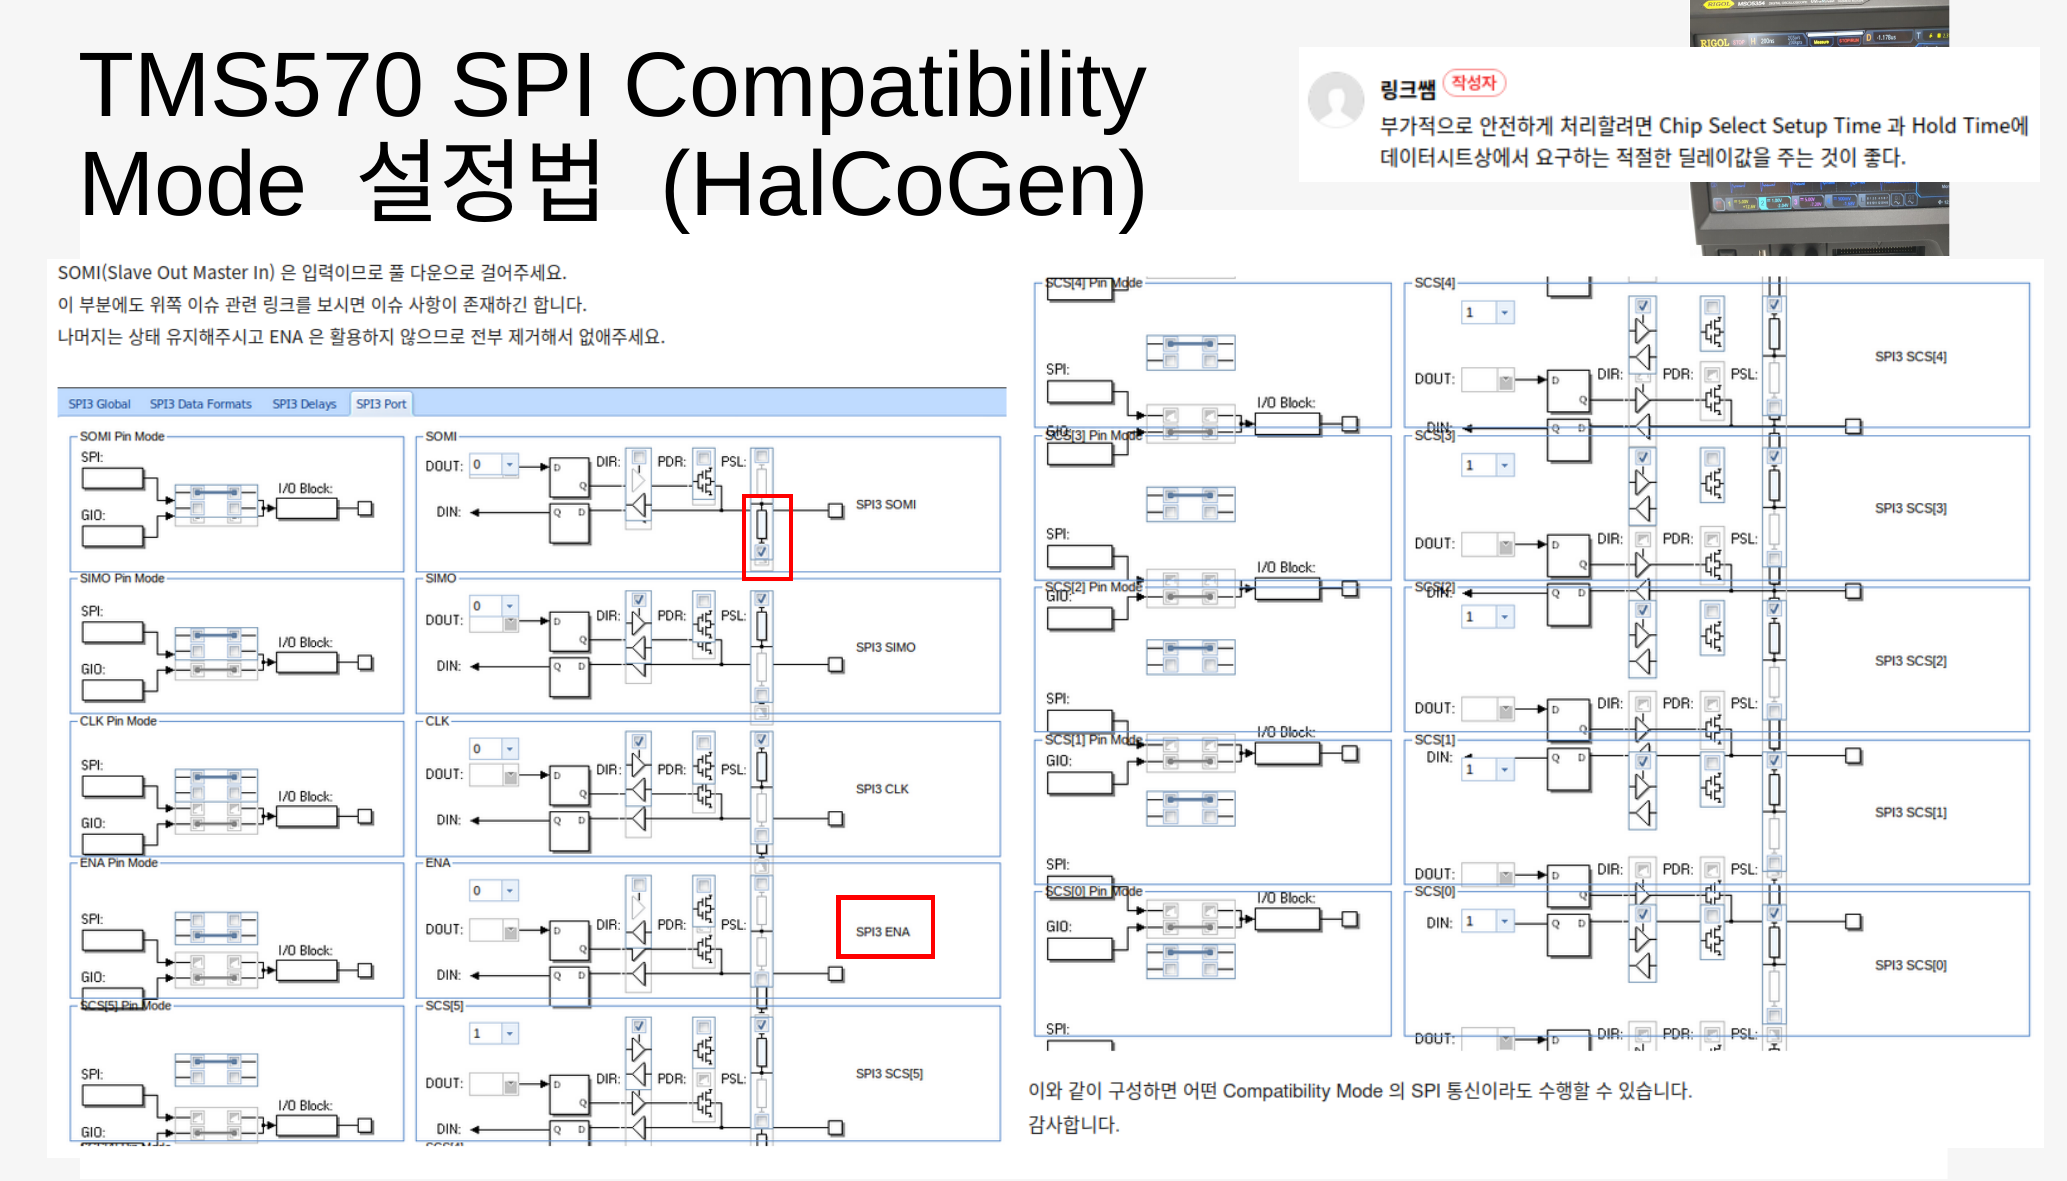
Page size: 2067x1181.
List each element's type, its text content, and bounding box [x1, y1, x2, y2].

text_box TMS570 SPI Compatibility Mode 설정법 (HalCoGen) [78, 101, 1293, 172]
picture [1027, 259, 2044, 1148]
picture [46, 259, 1010, 1158]
picture [1298, 0, 2040, 258]
